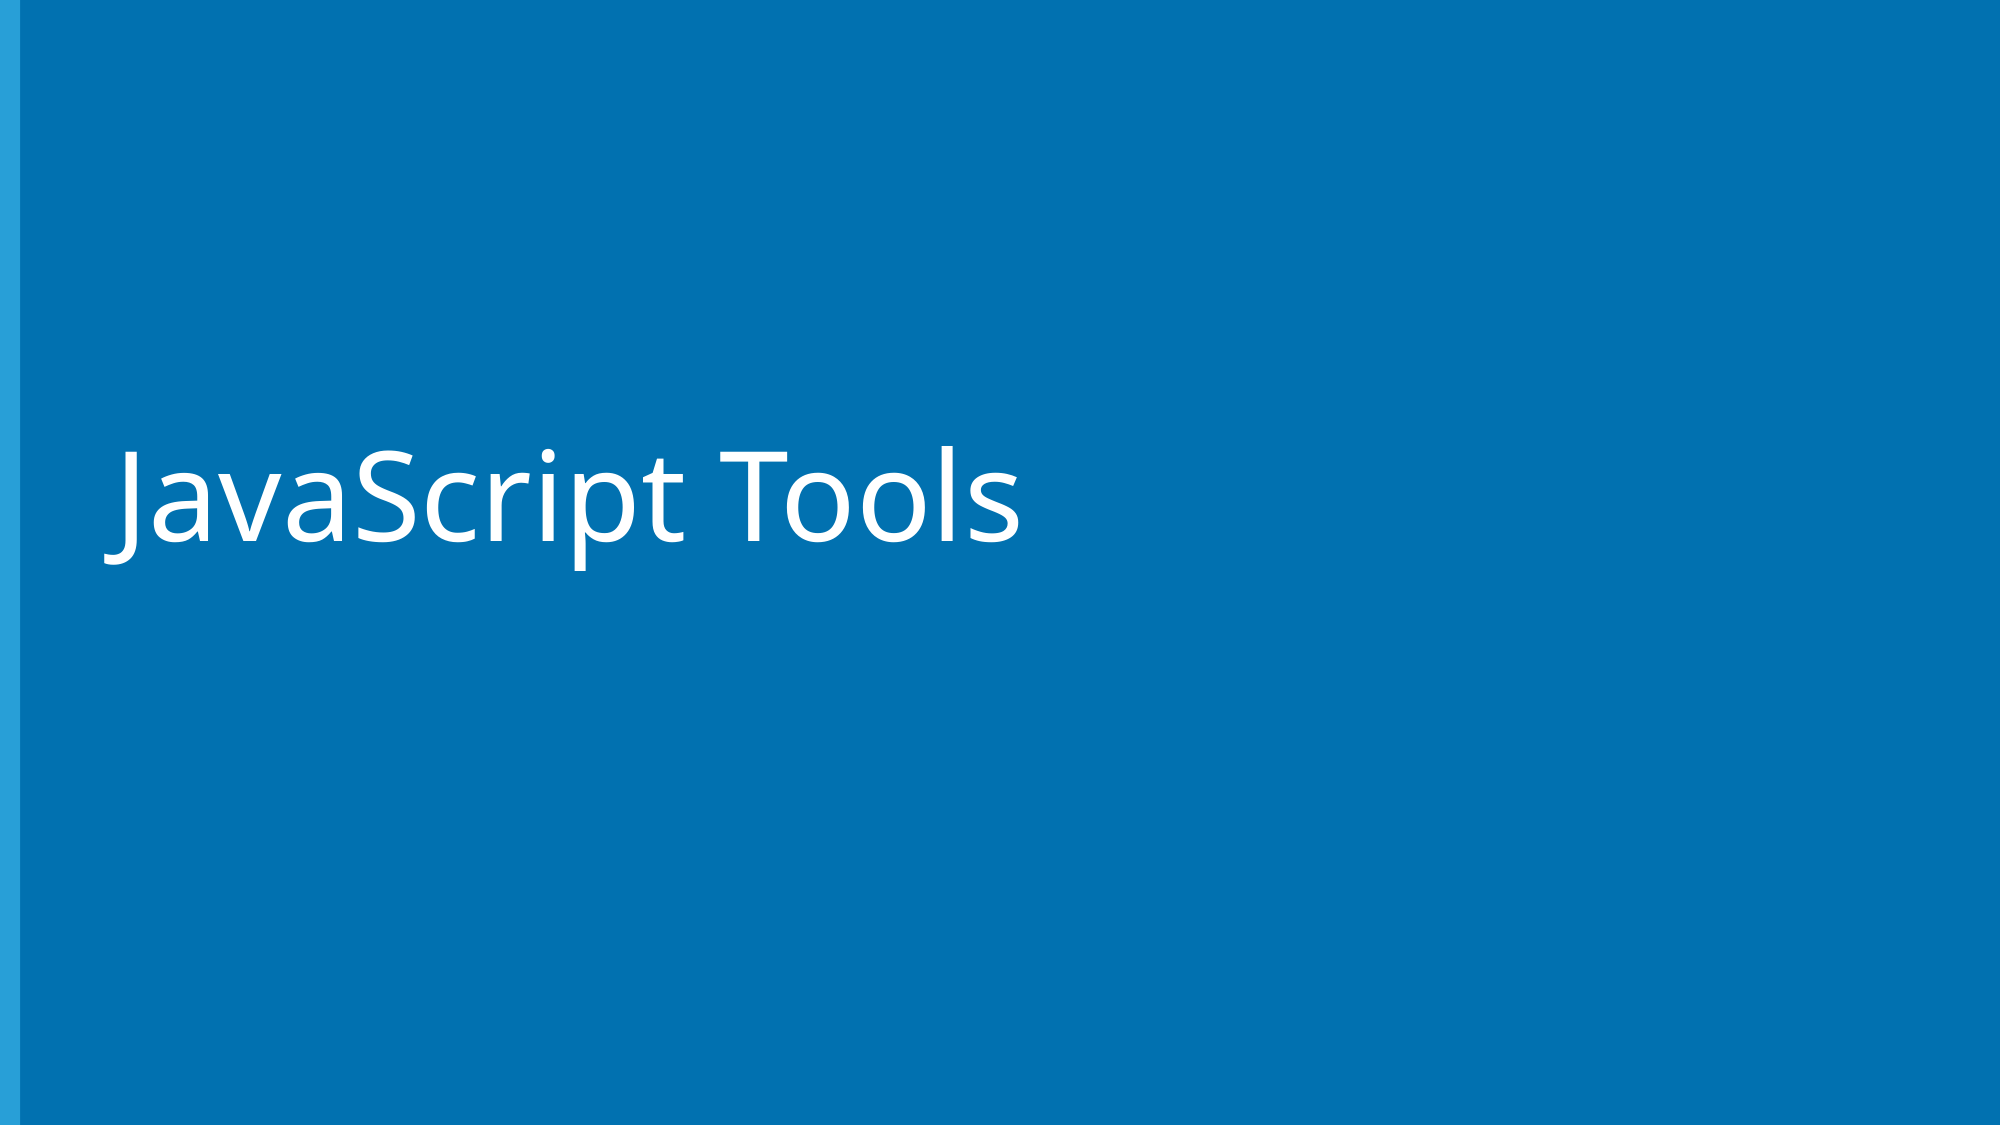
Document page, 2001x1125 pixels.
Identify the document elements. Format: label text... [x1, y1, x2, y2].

title JavaScript Tools [99, 184, 1910, 576]
